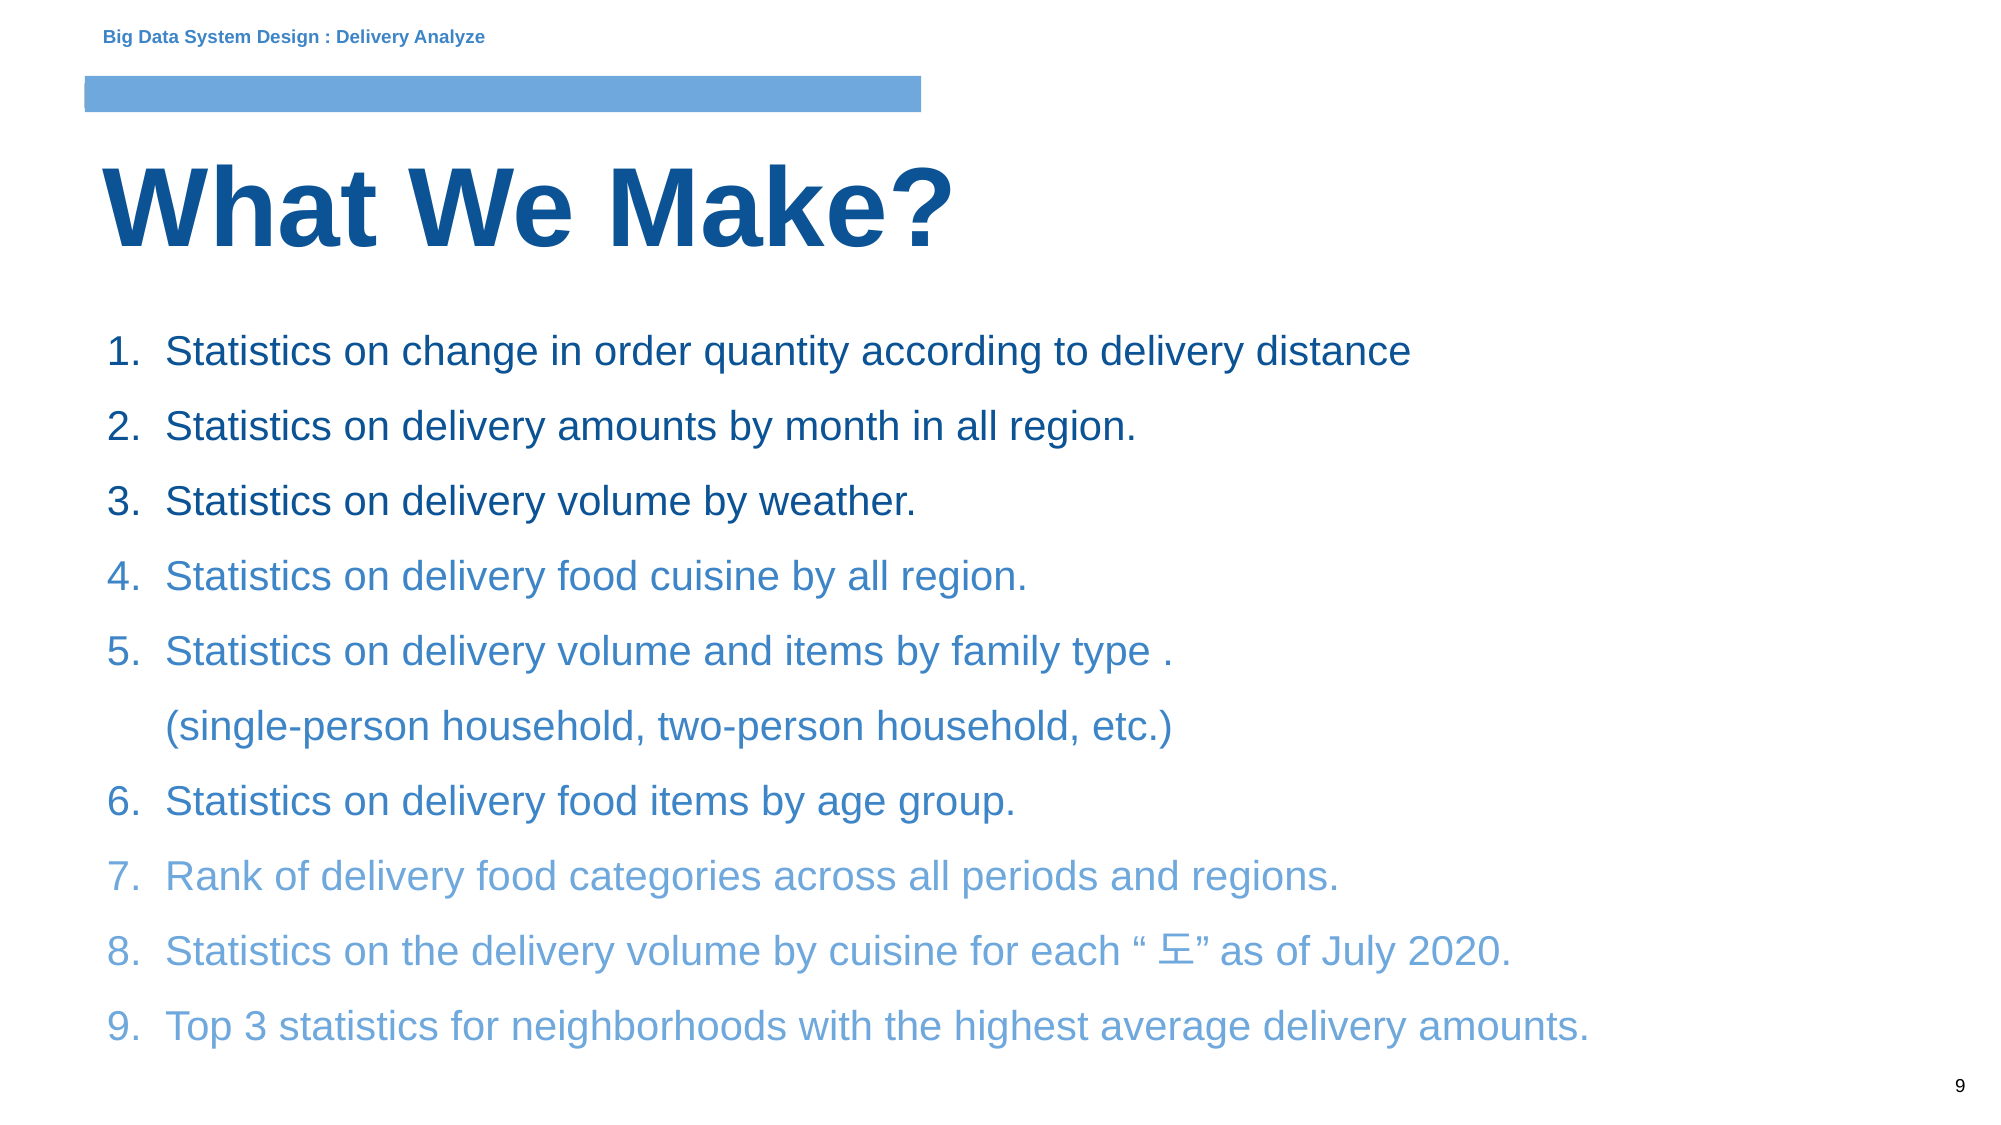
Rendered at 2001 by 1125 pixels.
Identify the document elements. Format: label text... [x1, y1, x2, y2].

text_box [84, 75, 922, 113]
footer Big Data System Design : Delivery Analyze [84, 16, 760, 75]
slide_number ‹#› [1879, 1053, 1984, 1114]
text_box Statistics on change in order quantity according to delivery distance Statistics on delivery amounts by month in all region. Statistics on delivery volume by weather. Statistics on delivery food cuisine by all region. Statistics on delivery volume and items by family type . (single-person household, two-person household, etc.) Statistics on delivery food items by age group. Rank of delivery food categories across all periods and regions. Statistics on the delivery volume by cuisine for each “도”as of July 2020. Top 3 statistics for neighborhoods with the highest average delivery amounts. [72, 280, 1879, 1057]
title What We Make? [84, 115, 1917, 277]
